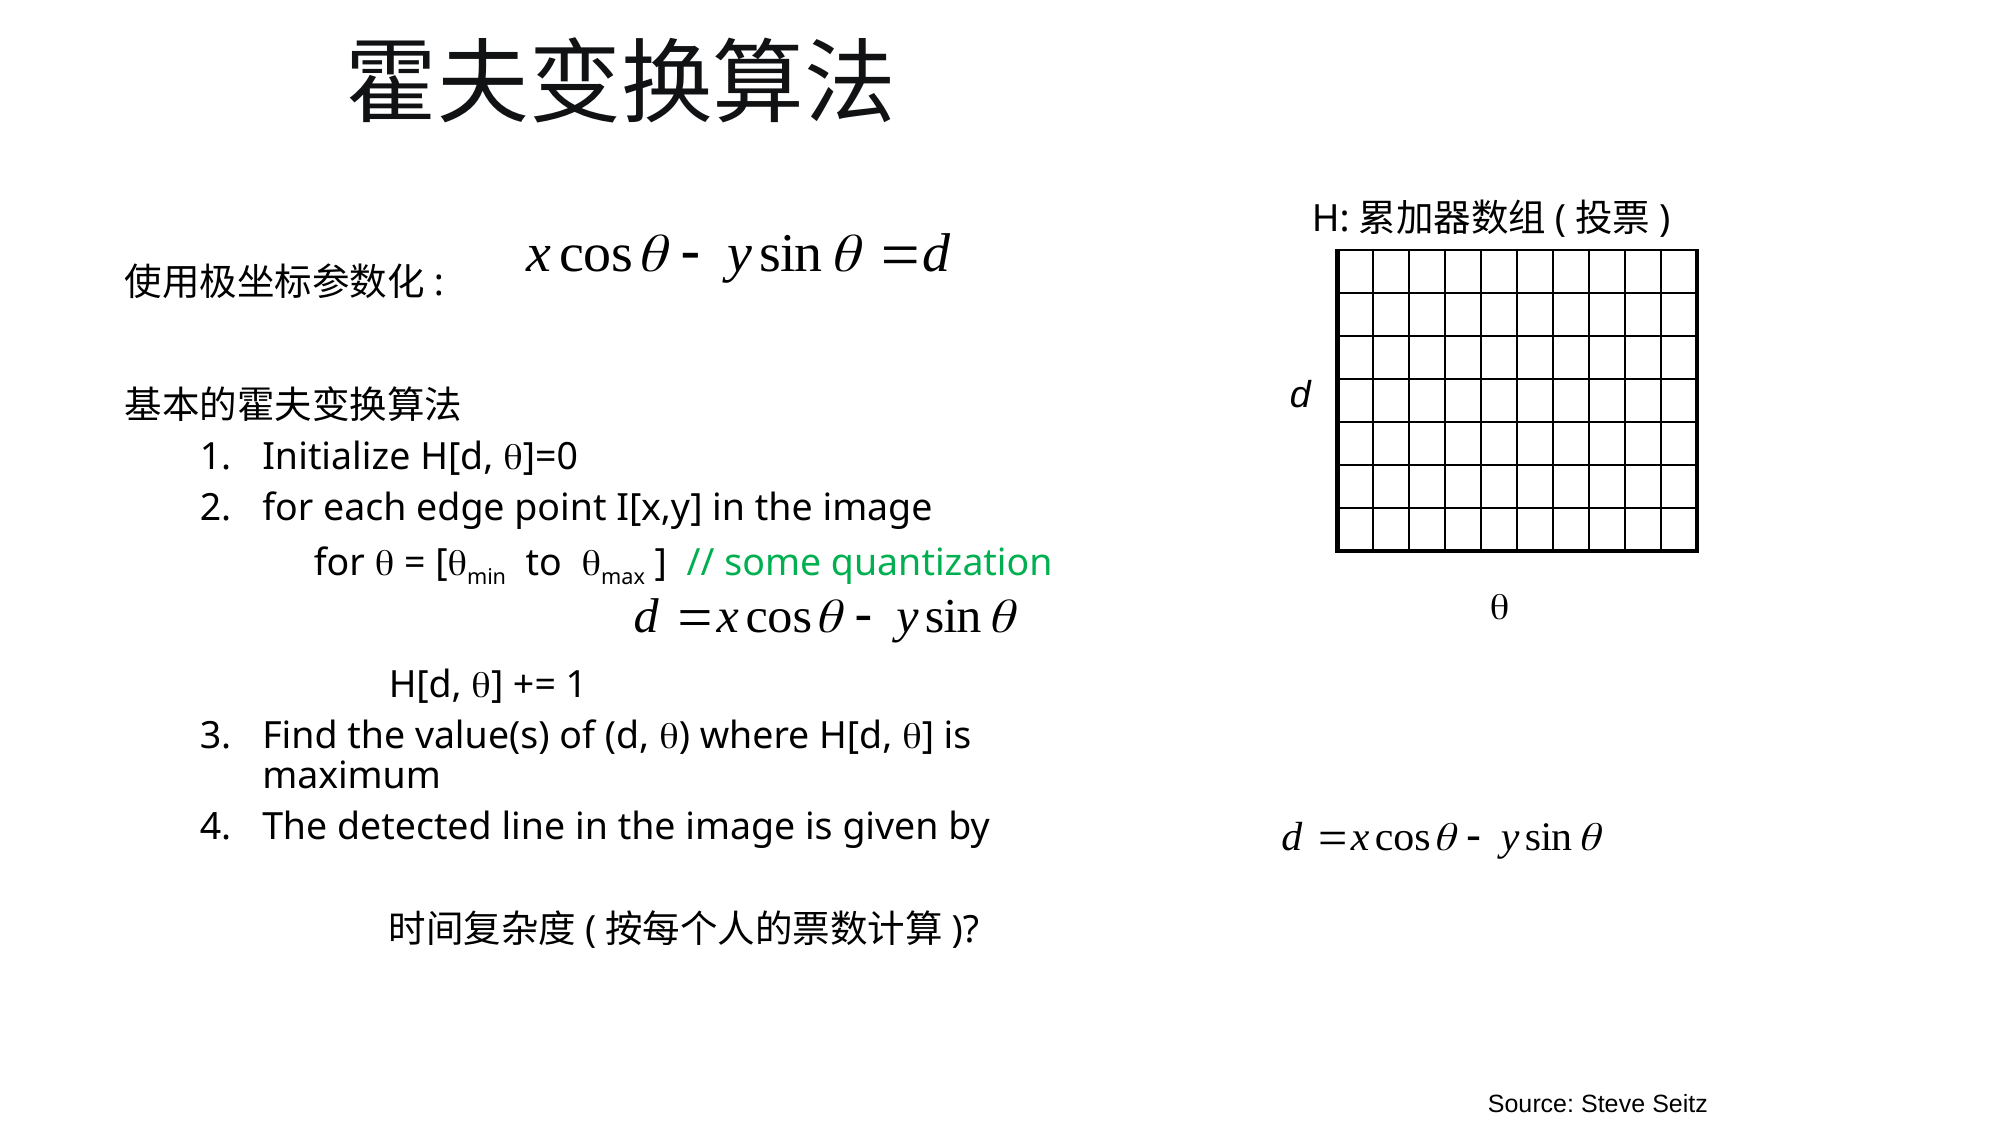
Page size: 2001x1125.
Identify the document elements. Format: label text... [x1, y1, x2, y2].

table_cell [1482, 294, 1516, 335]
table_cell [1590, 294, 1624, 335]
table_cell [1518, 466, 1552, 507]
text_box  [1475, 574, 1575, 635]
table_cell [1482, 380, 1516, 421]
table_cell [1374, 423, 1408, 464]
table_cell [1482, 423, 1516, 464]
table_cell [1554, 466, 1588, 507]
table_cell [1340, 294, 1372, 335]
table_cell [1518, 380, 1552, 421]
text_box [625, 587, 1028, 653]
table_cell [1518, 337, 1552, 378]
table_header [1590, 251, 1624, 292]
table_cell [1626, 337, 1660, 378]
table_cell [1590, 380, 1624, 421]
table_cell [1482, 509, 1516, 549]
table_cell [1626, 509, 1660, 549]
table_cell [1375, 380, 1408, 421]
text_box H:累加器数组(投票) [1297, 186, 1686, 247]
table_cell [1340, 423, 1372, 464]
table_cell [1554, 380, 1588, 421]
table_cell [1590, 466, 1624, 507]
table_cell [1518, 423, 1552, 464]
text_box d [1275, 362, 1375, 423]
table_cell [1626, 466, 1660, 507]
list 使用极坐标参数化: 基本的霍夫变换算法 Initialize H[d, ]=0 for each edge point I[x,y] in the image for  = [min to max ] // some quantization H[d, ] += 1 Find the value(s) of (d, ) where H[d, ] is maximum The detected line in the image is given by [109, 256, 1078, 342]
table_cell [1374, 509, 1408, 549]
table_cell [1410, 423, 1444, 464]
table_cell [1662, 466, 1695, 507]
table_header [1518, 251, 1552, 292]
table_cell [1446, 423, 1480, 464]
table_cell [1662, 337, 1695, 378]
table_cell [1662, 423, 1695, 464]
table_cell [1446, 380, 1480, 421]
table_header [1410, 251, 1444, 292]
table_header [1374, 251, 1408, 292]
table_cell [1410, 466, 1444, 507]
table_cell [1554, 509, 1588, 549]
table_header [1554, 251, 1588, 292]
table_cell [1446, 294, 1480, 335]
table_header [1662, 251, 1695, 292]
table_cell [1446, 466, 1480, 507]
table_cell [1374, 466, 1408, 507]
table_cell [1626, 294, 1660, 335]
table_cell [1374, 294, 1408, 335]
table_header [1340, 251, 1372, 292]
table_cell [1626, 380, 1660, 421]
table_cell [1626, 423, 1660, 464]
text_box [515, 221, 964, 294]
table_cell [1410, 509, 1444, 549]
table_cell [1518, 509, 1552, 549]
table_cell [1446, 337, 1480, 378]
table_cell [1590, 509, 1624, 549]
table_cell [1410, 380, 1444, 421]
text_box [1274, 812, 1611, 868]
table_cell [1446, 509, 1480, 549]
table_header [1482, 251, 1516, 292]
table_cell [1662, 294, 1695, 335]
table_header [1626, 251, 1660, 292]
table_cell [1374, 337, 1408, 378]
title 霍夫变换算法 [330, 0, 1681, 180]
table_cell [1410, 294, 1444, 335]
table_cell [1590, 337, 1624, 378]
table_cell [1482, 466, 1516, 507]
table_cell [1340, 466, 1372, 507]
table_cell [1518, 294, 1552, 335]
table_cell [1554, 337, 1588, 378]
table_cell [1340, 337, 1372, 362]
table_header [1446, 251, 1480, 292]
table_cell [1482, 337, 1516, 378]
table_cell [1662, 380, 1695, 421]
table_cell [1340, 509, 1372, 549]
table_cell [1554, 423, 1588, 464]
table_cell [1410, 337, 1444, 378]
table_cell [1554, 294, 1588, 335]
text_box 时间复杂度(按每个人的票数计算)? [373, 897, 1178, 958]
table_cell [1590, 423, 1624, 464]
table_cell [1662, 509, 1695, 549]
text_box Source: Steve Seitz [1473, 1079, 1849, 1125]
